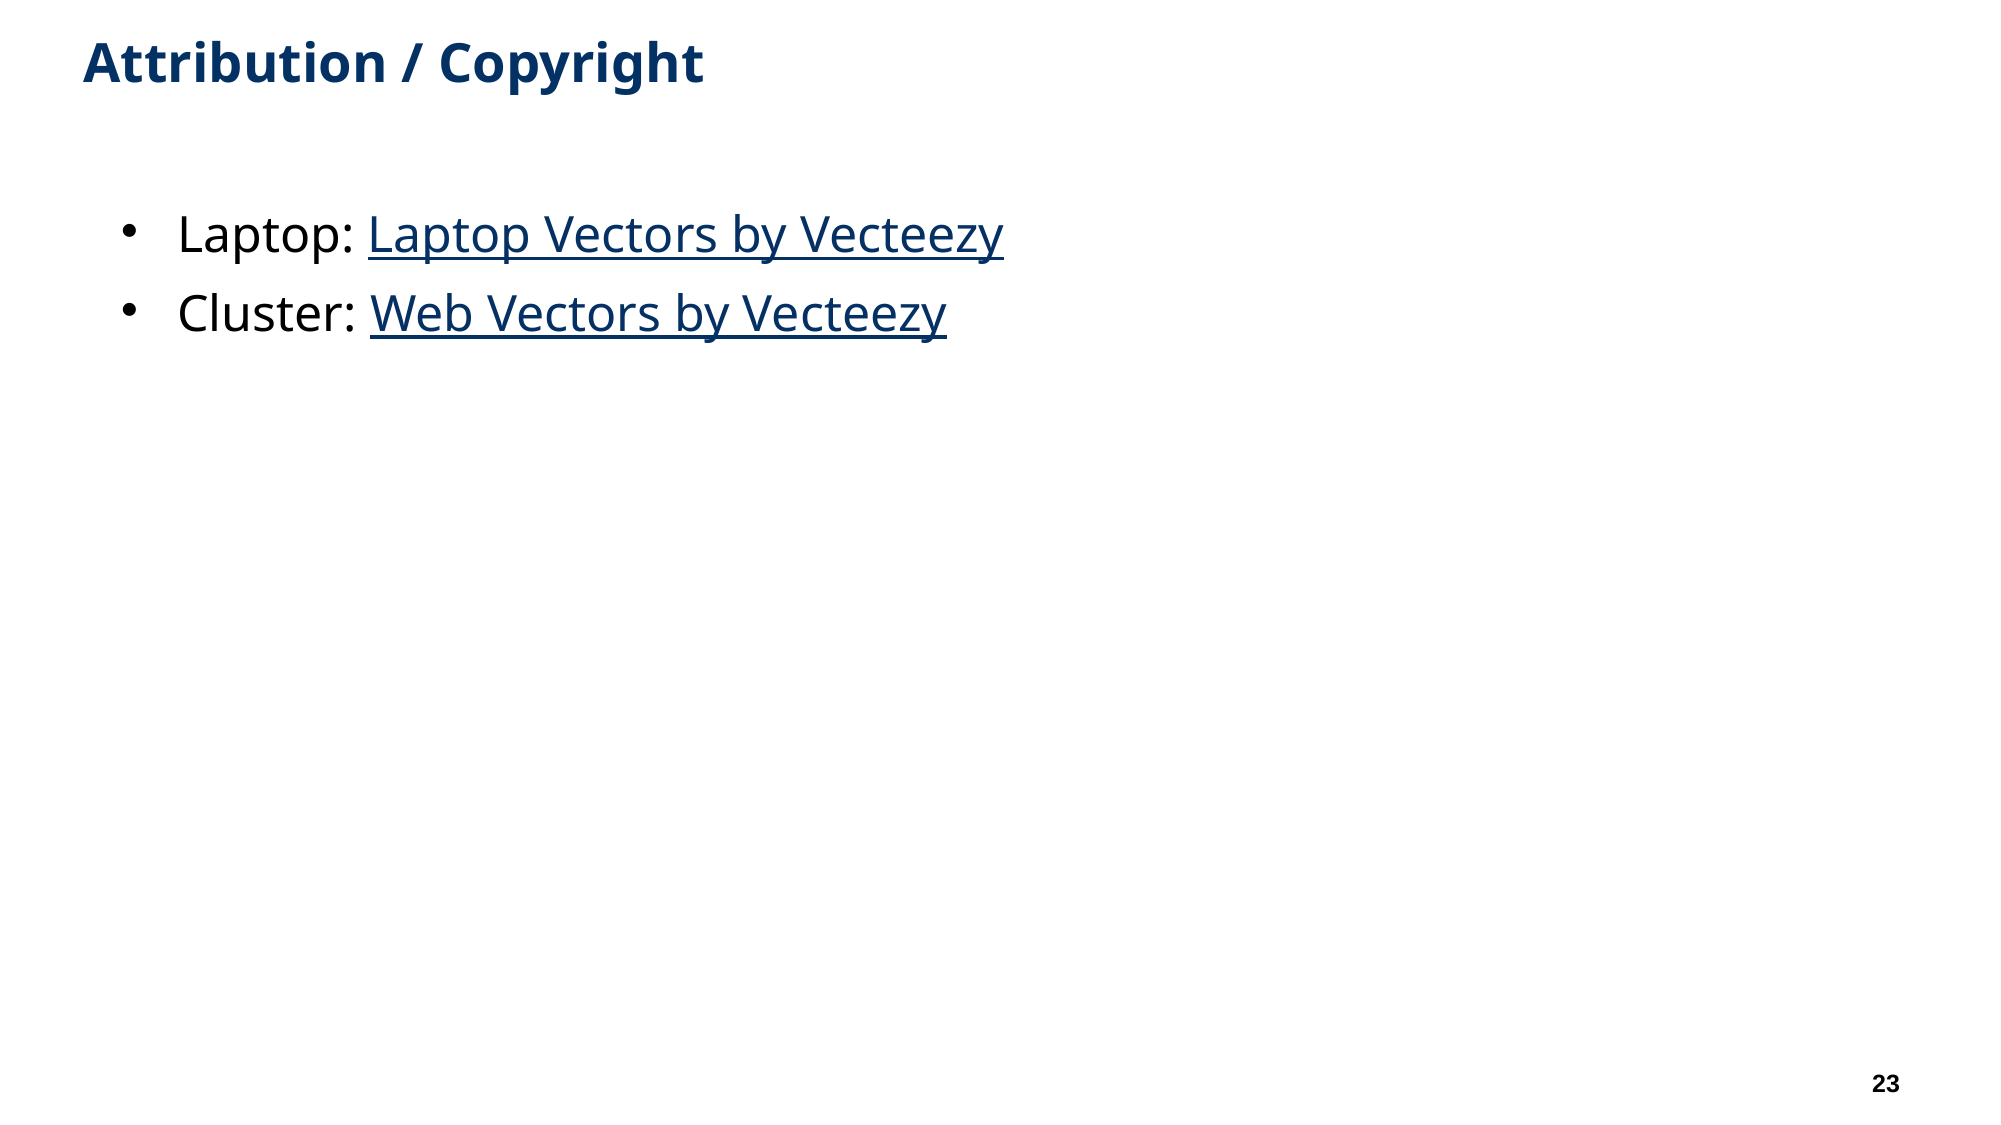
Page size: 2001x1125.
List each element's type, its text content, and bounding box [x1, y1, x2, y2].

slide_number 22 [1803, 1059, 1916, 1116]
title Attribution / Copyright [68, 11, 1918, 112]
list Laptop: Laptop Vectors by Vecteezy Cluster: Web Vectors by Vecteezy [106, 195, 1879, 974]
